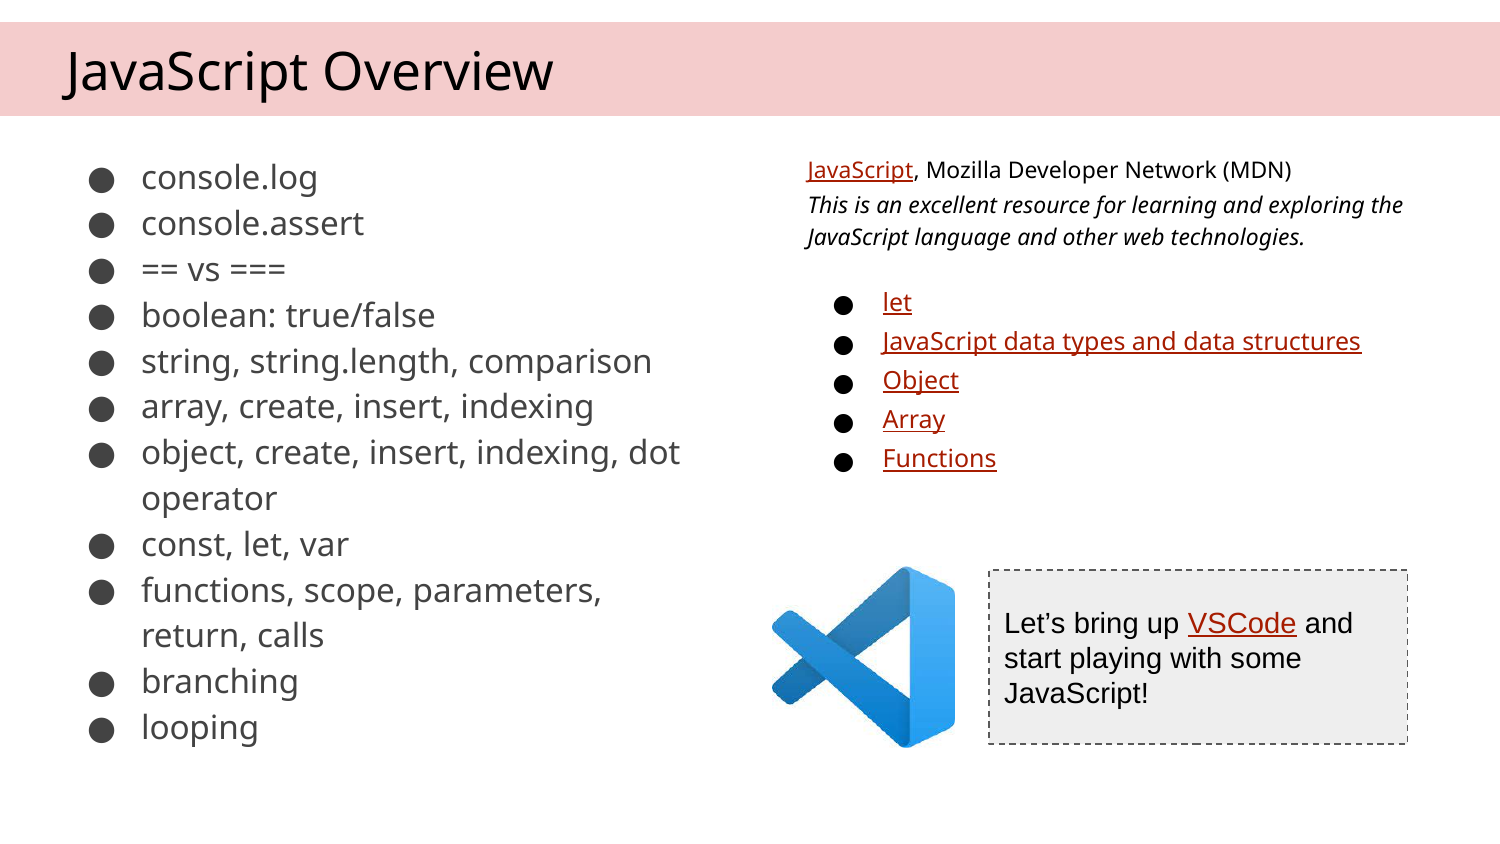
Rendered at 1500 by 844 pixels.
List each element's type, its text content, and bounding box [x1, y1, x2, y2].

list JavaScript, Mozilla Developer Network (MDN) This is an excellent resource for learning and exploring the JavaScript language and other web technologies. let JavaScript data types and data structures Object Array Functions [792, 135, 1449, 765]
title JavaScript Overview [51, 22, 1449, 116]
text_box Let’s bring up VSCode and start playing with some JavaScript! [989, 569, 1408, 745]
picture [772, 565, 955, 749]
list console.log console.assert == vs === boolean: true/false string, string.length, comparison array, create, insert, indexing object, create, insert, indexing, dot operator const, let, var functions, scope, parameters, return, calls branching looping [51, 135, 708, 765]
